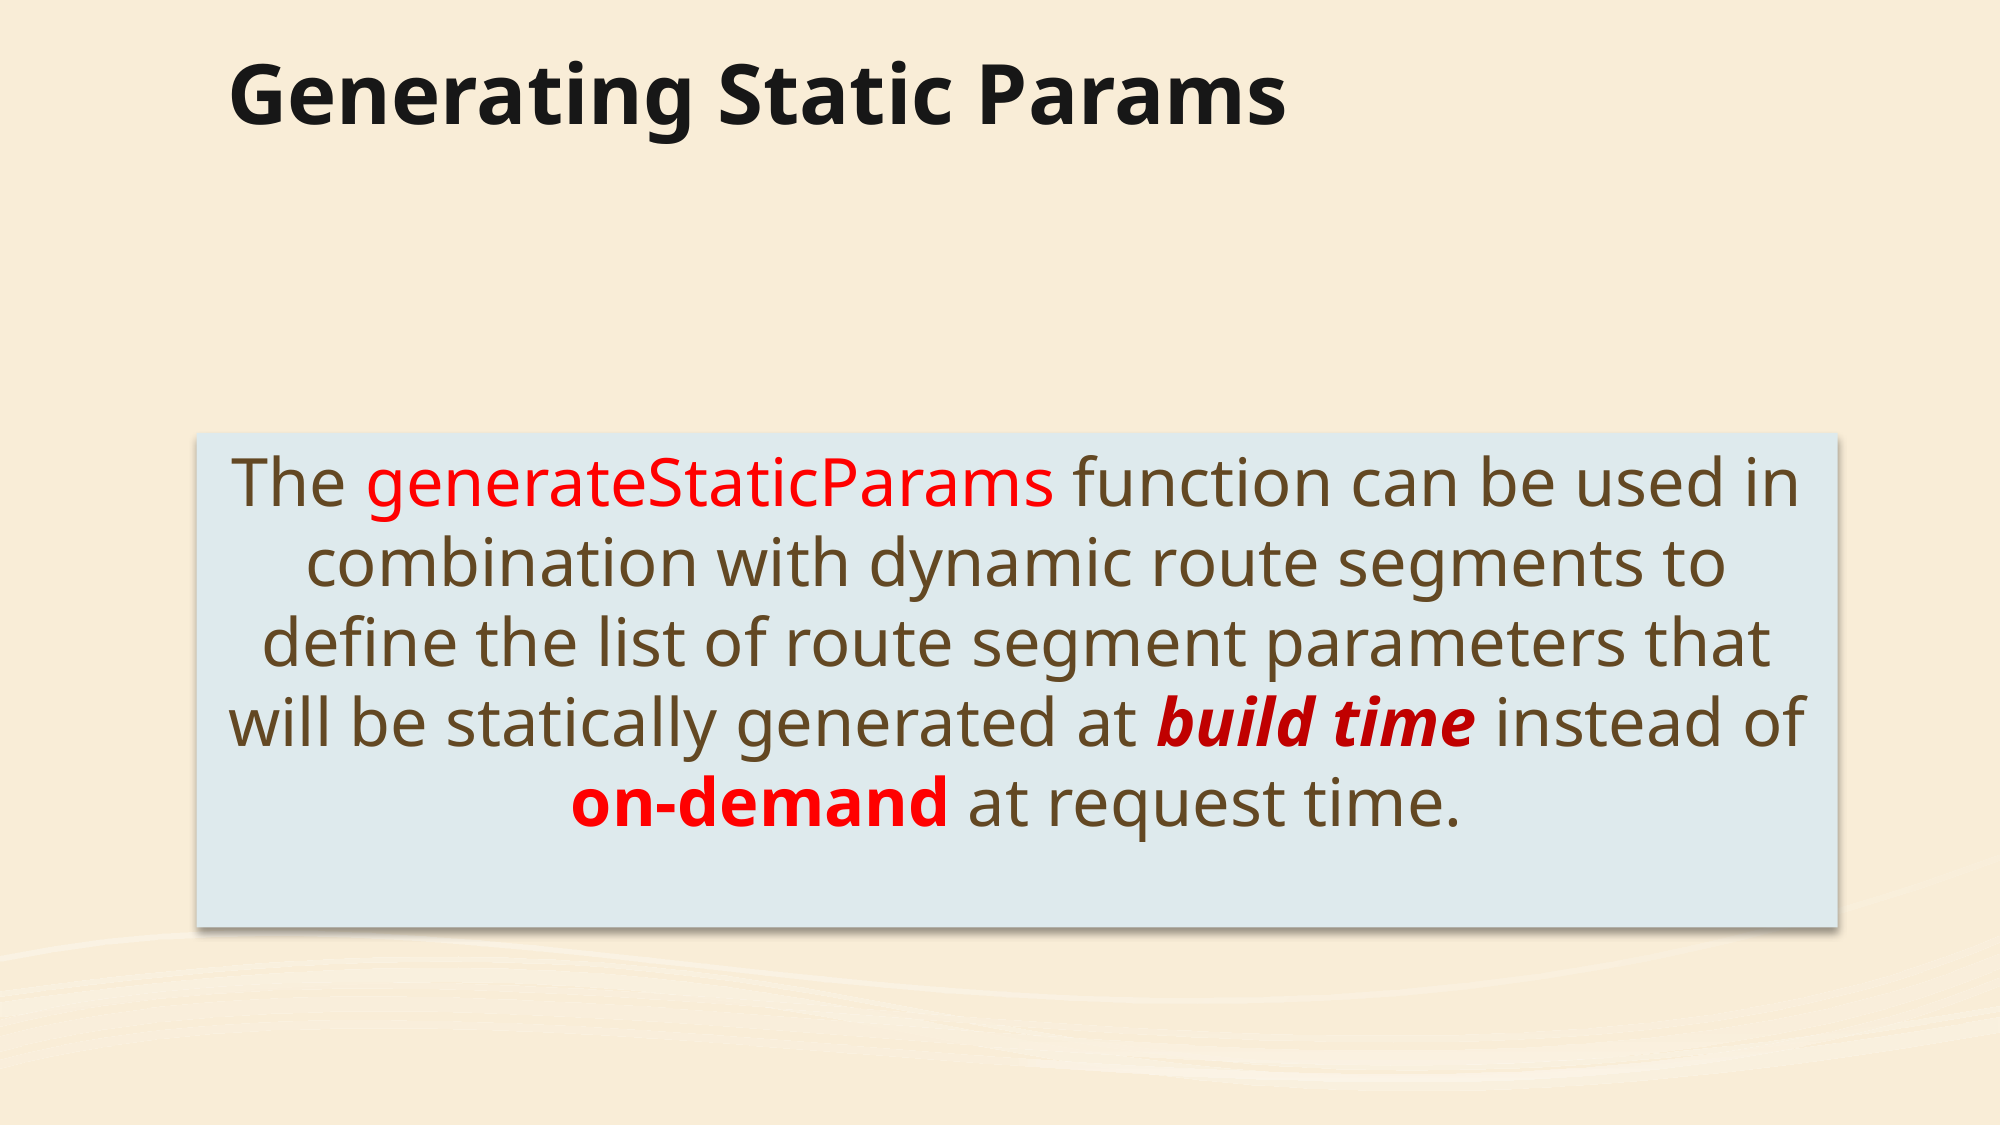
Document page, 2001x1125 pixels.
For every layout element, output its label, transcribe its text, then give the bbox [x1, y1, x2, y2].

text_box The generateStaticParams function can be used in combination with dynamic route segments to define the list of route segment parameters that will be statically generated at build time instead of on-demand at request time. [196, 432, 1838, 928]
title Generating Static Params [212, 50, 1788, 250]
